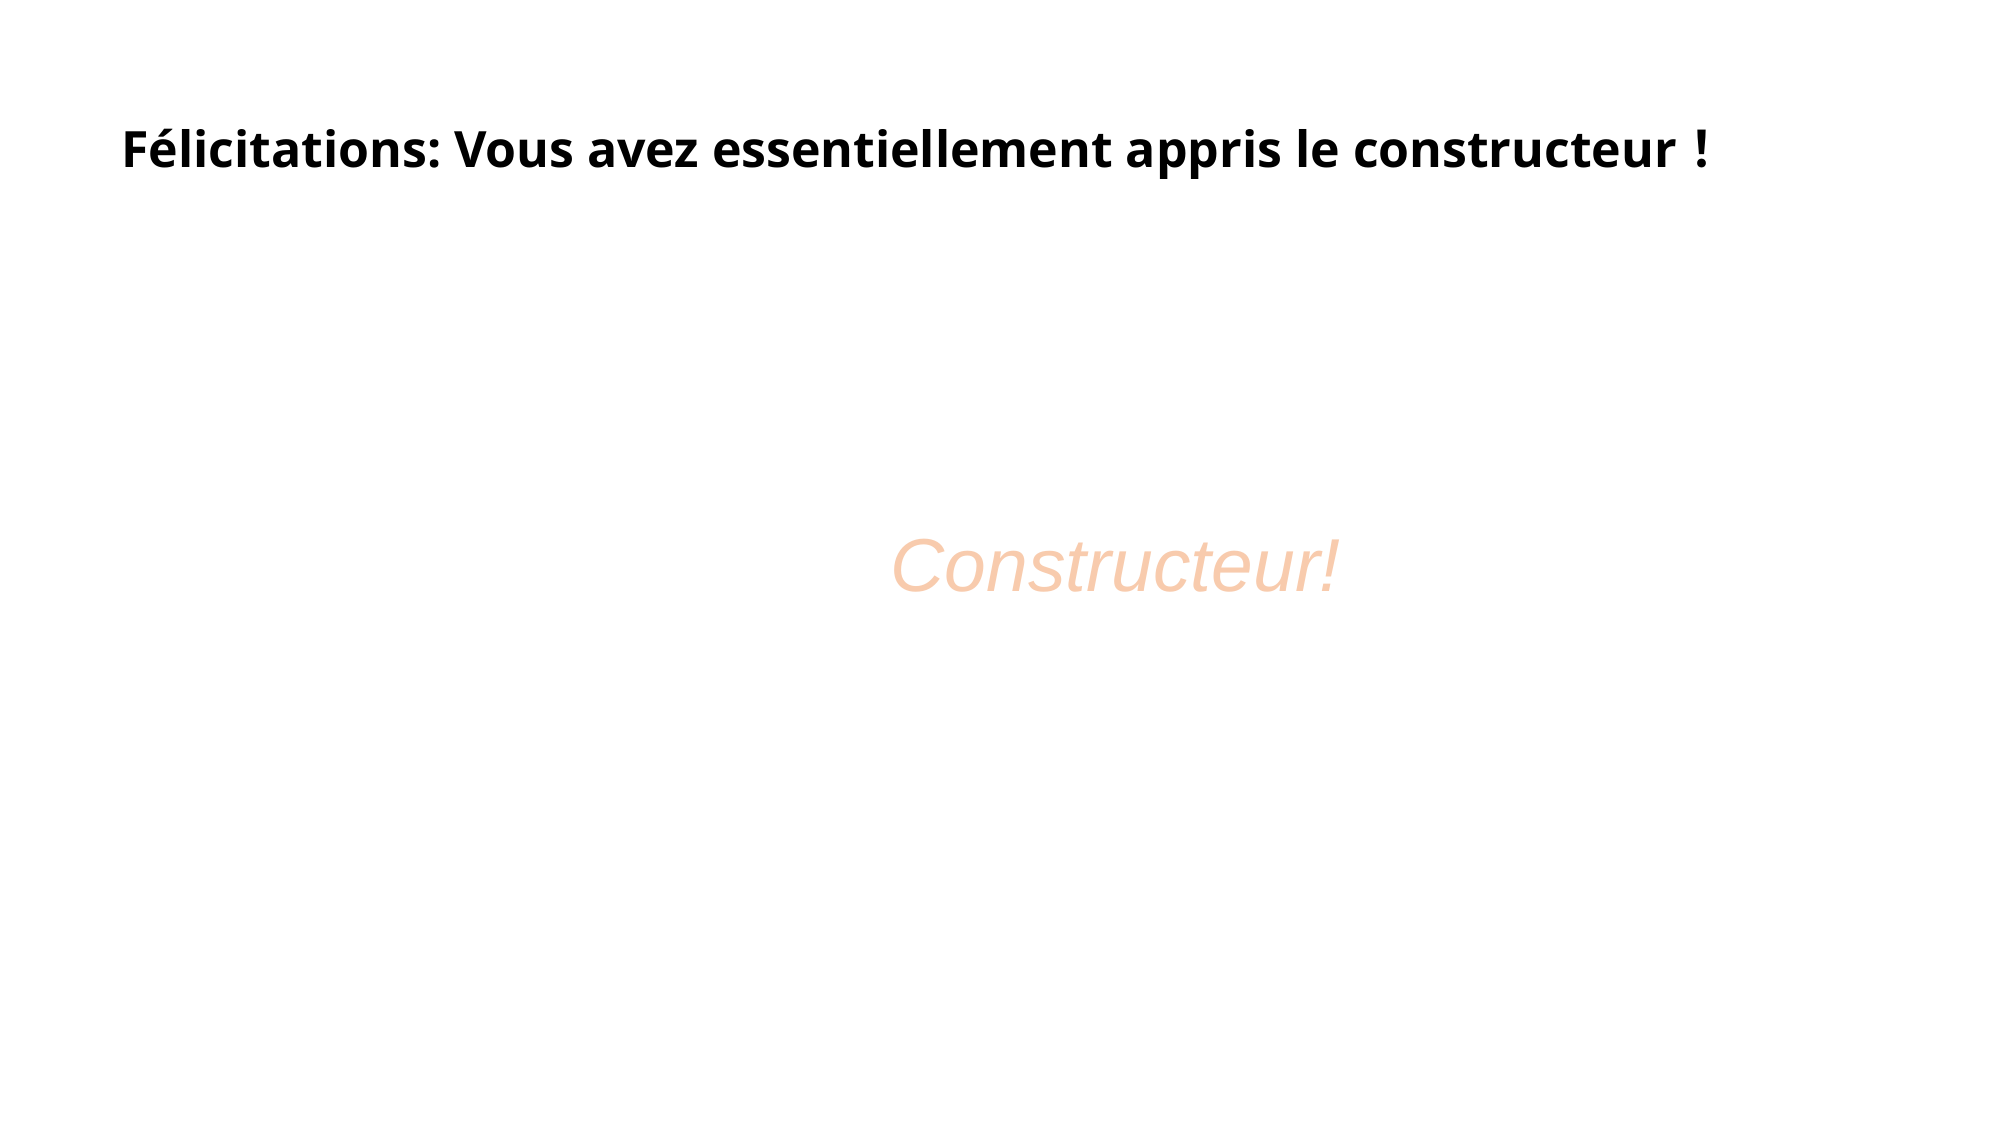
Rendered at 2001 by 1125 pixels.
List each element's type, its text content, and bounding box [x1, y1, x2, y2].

title Félicitations: Vous avez essentiellement appris le constructeur！ [106, 42, 1832, 260]
text_box Constructeur! [876, 509, 1380, 705]
